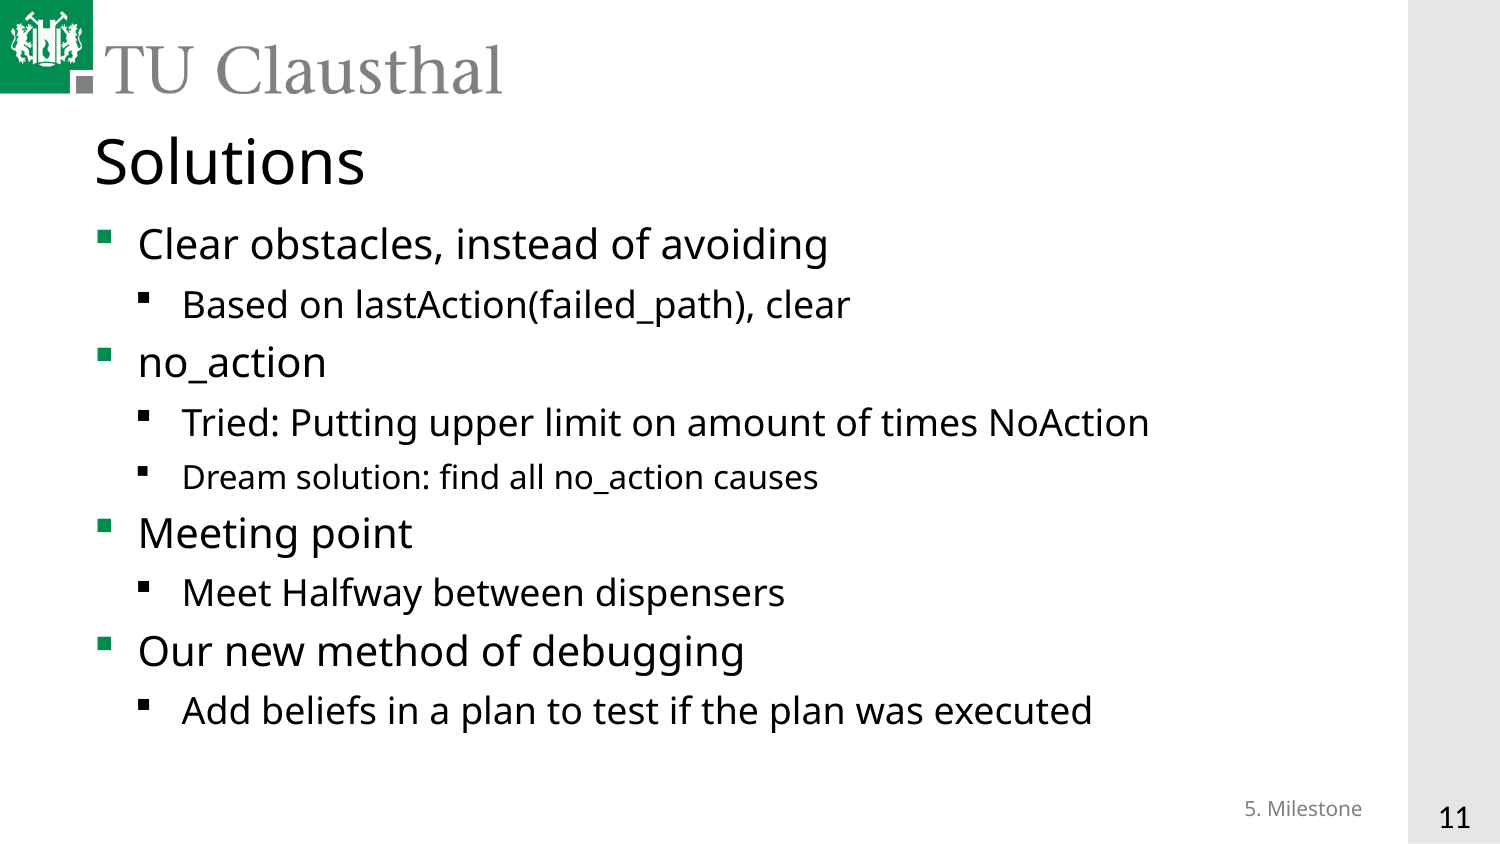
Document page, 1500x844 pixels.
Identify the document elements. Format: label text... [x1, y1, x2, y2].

picture [0, 0, 502, 94]
title Solutions [79, 114, 1375, 201]
list Clear obstacles, instead of avoiding Based on lastAction(failed_path), clear no_action Tried: Putting upper limit on amount of times NoAction Dream solution: find all no_action causes Meeting point Meet Halfway between dispensers Our new method of debugging Add beliefs in a plan to test if the plan was executed [78, 210, 1379, 768]
